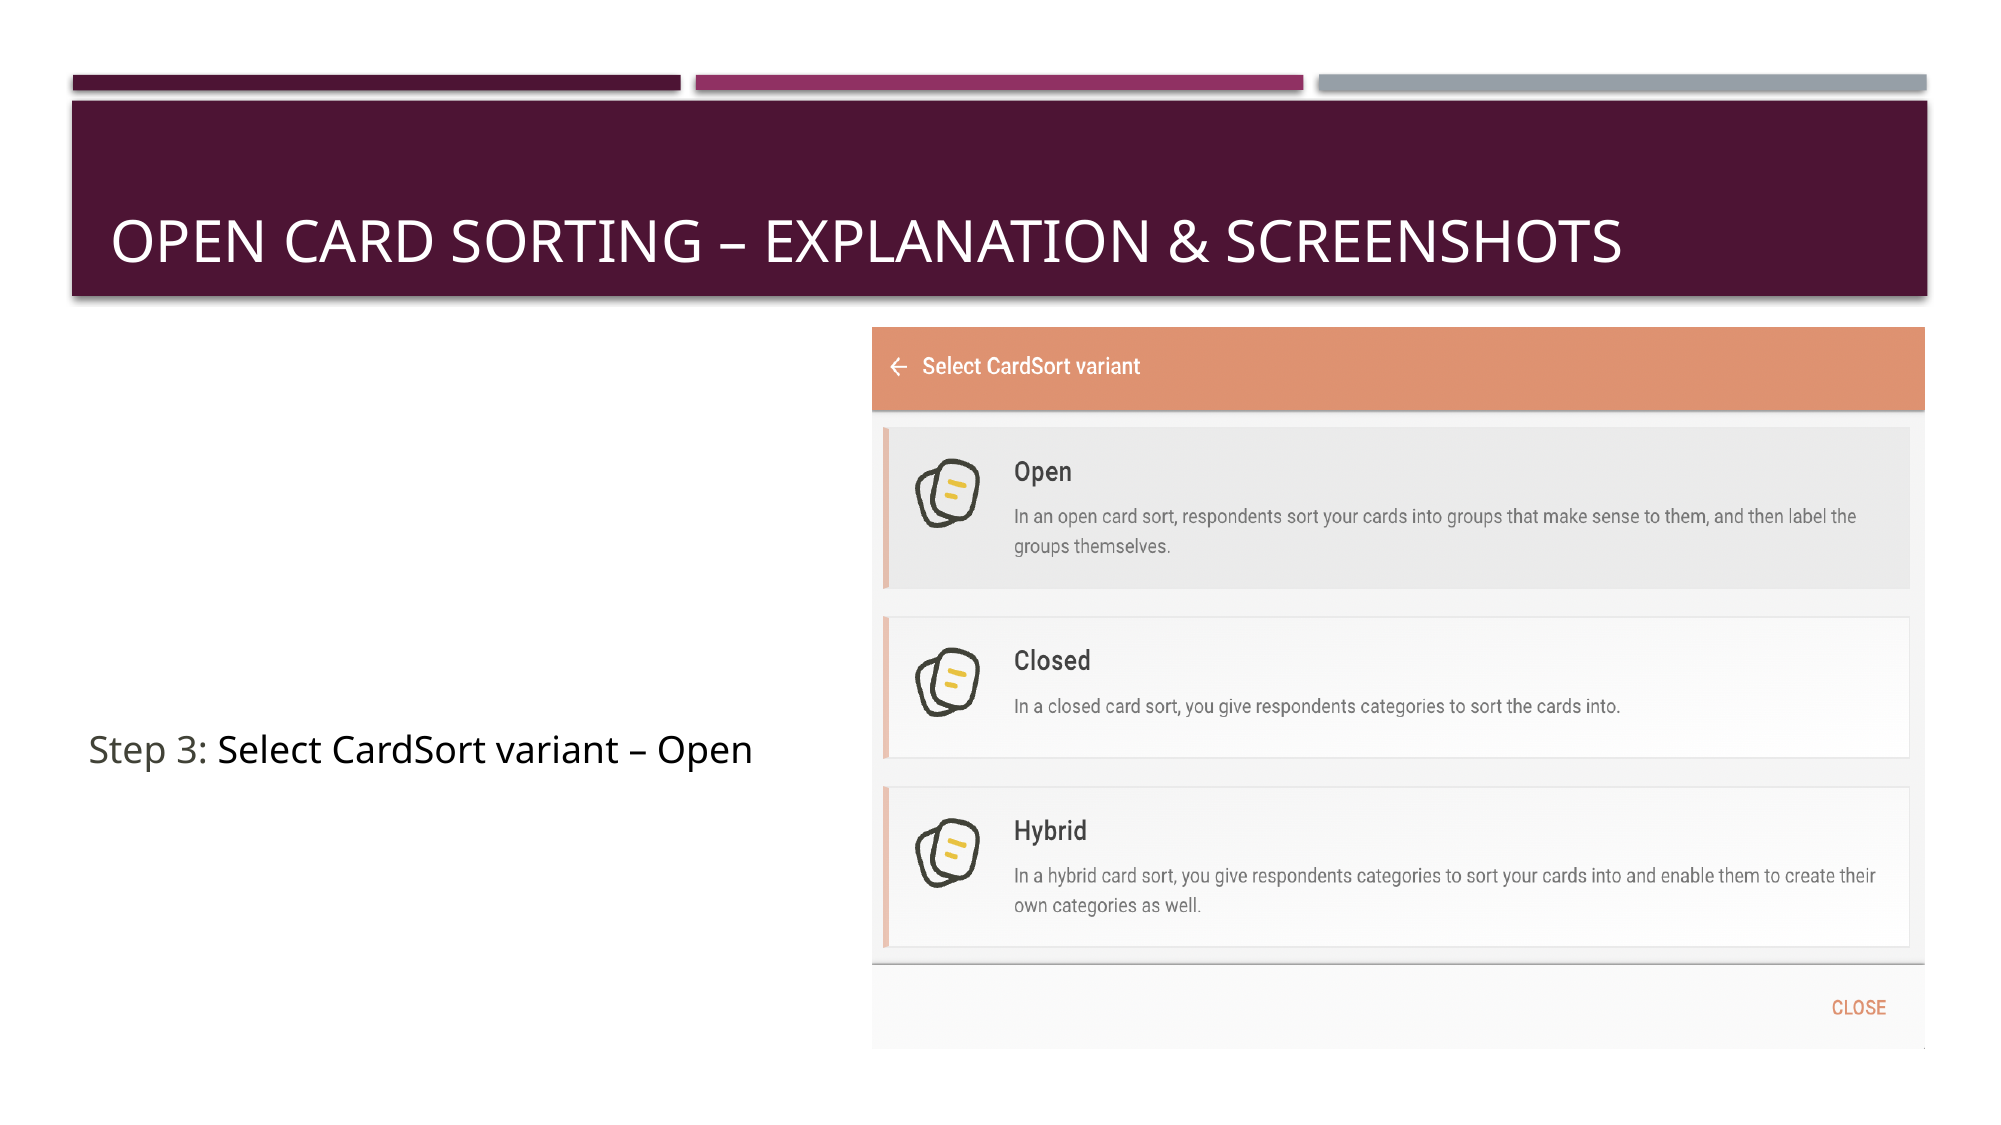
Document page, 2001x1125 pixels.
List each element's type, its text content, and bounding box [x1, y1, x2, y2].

list Step 3: Select CardSort variant – Open [73, 327, 1925, 1065]
title Open Card sorting – Explanation & Screenshots [95, 115, 1905, 282]
picture [871, 327, 1926, 1049]
